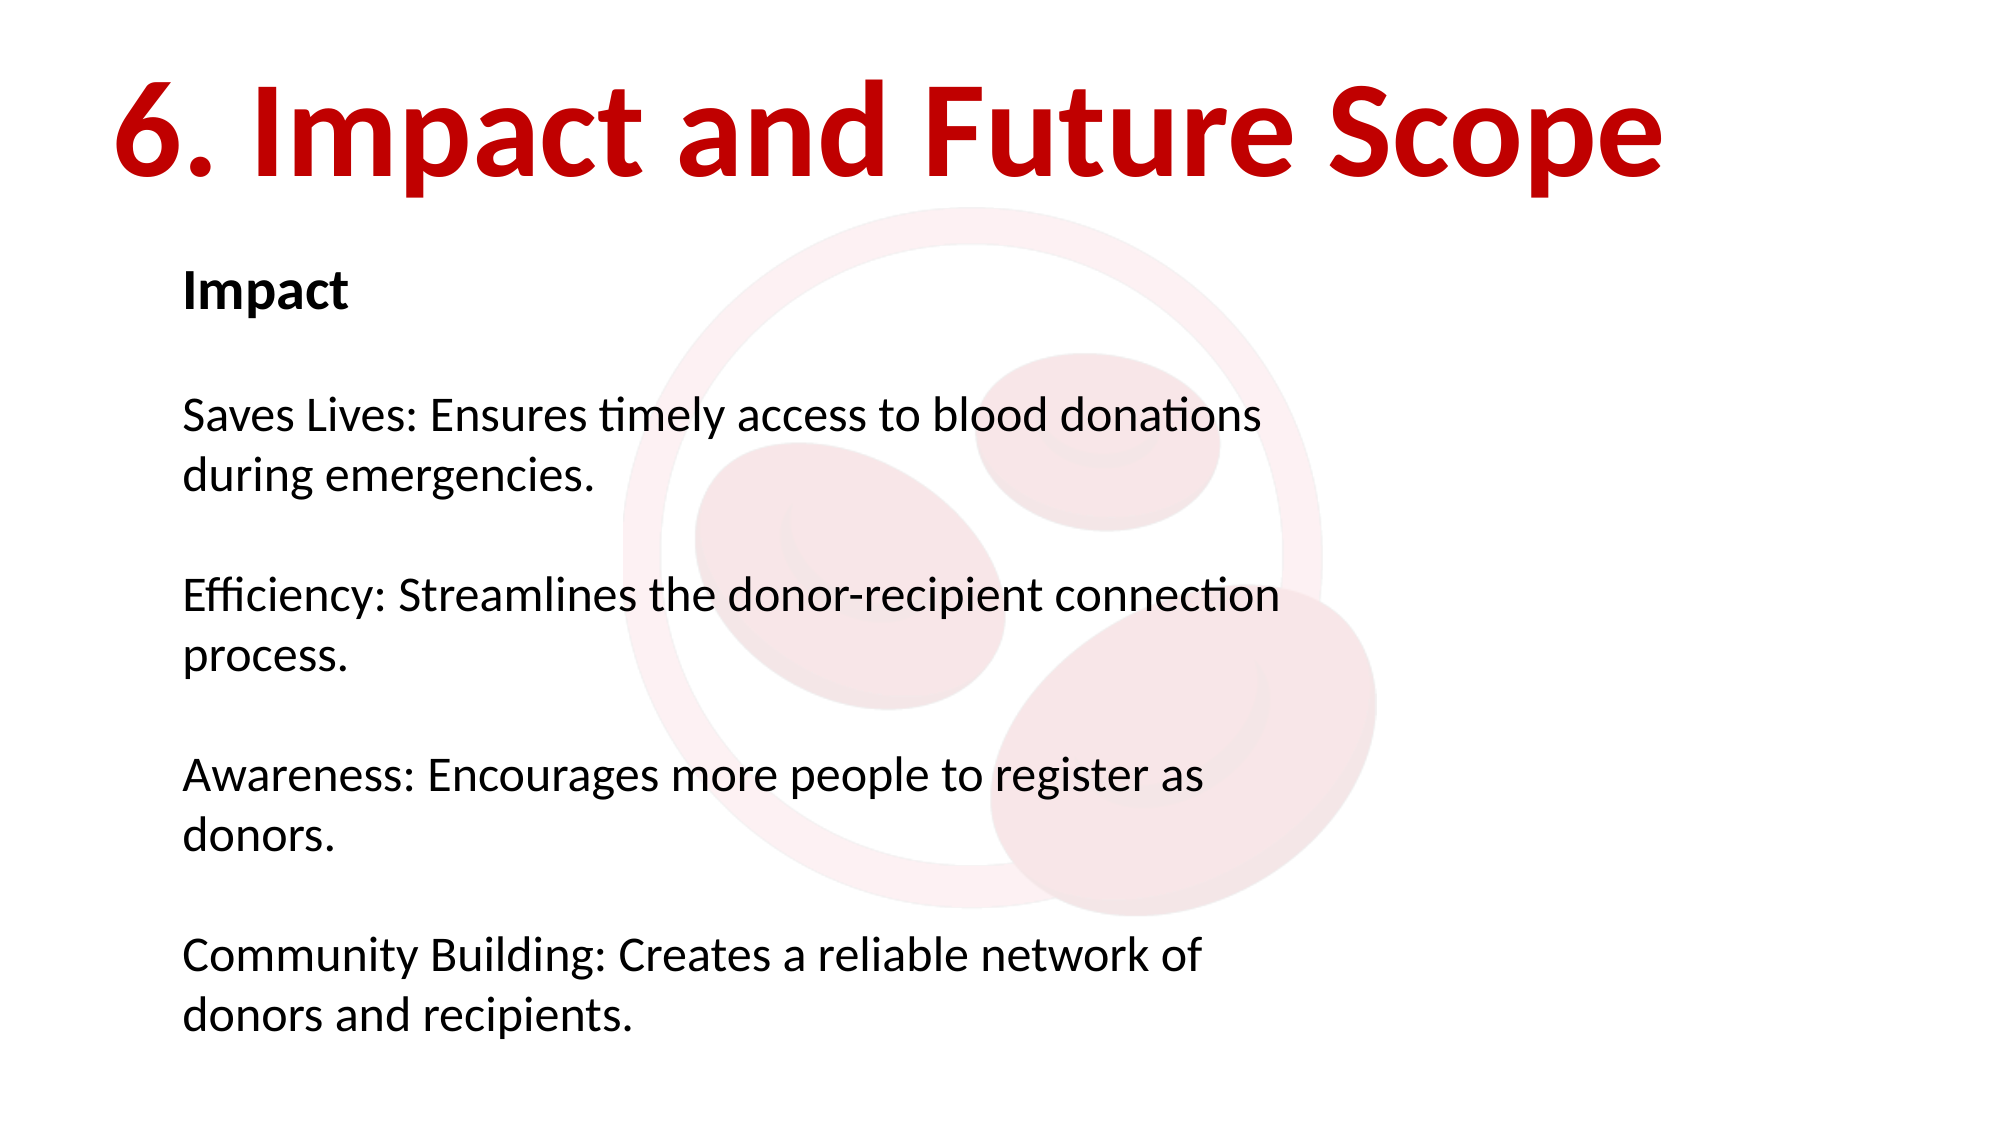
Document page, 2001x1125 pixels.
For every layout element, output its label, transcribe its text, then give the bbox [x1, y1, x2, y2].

picture [623, 207, 1377, 918]
text_box 6. Impact and Future Scope [97, 32, 1748, 245]
text_box Impact Saves Lives: Ensures timely access to blood donations during emergencies. Efficiency: Streamlines the donor-recipient connection process. Awareness: Encourages more people to register as donors. Community Building: Creates a reliable network of donors and recipients. [167, 244, 1358, 1070]
